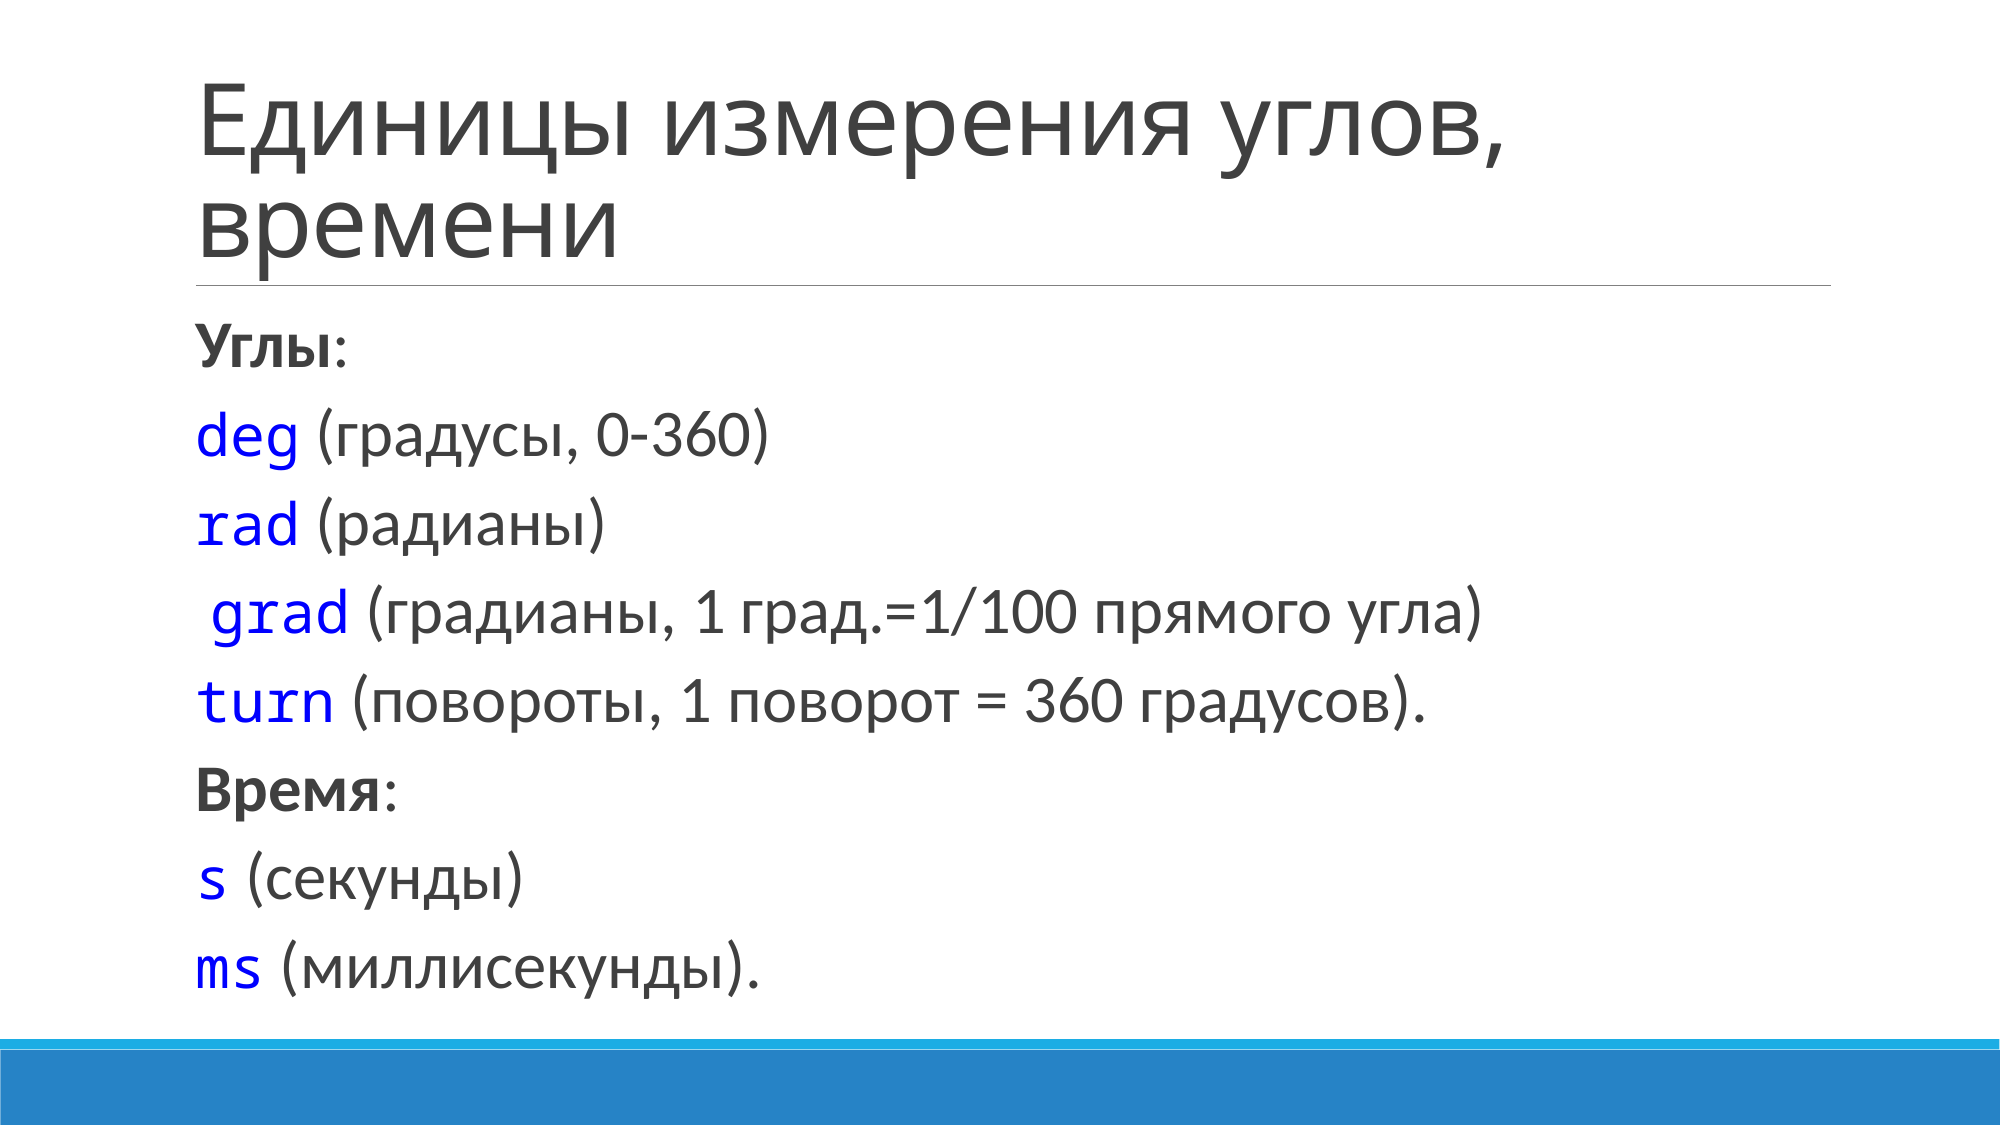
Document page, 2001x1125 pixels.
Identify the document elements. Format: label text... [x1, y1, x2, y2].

title Единицы измерения углов, времени [180, 47, 1830, 285]
list Углы: deg (градусы, 0-360) rad (радианы) grad (градианы, 1 град.=1/100 прямого угла) turn (повороты, 1 поворот = 360 градусов). Время: s (секунды) ms (миллисекунды). [180, 302, 1830, 965]
